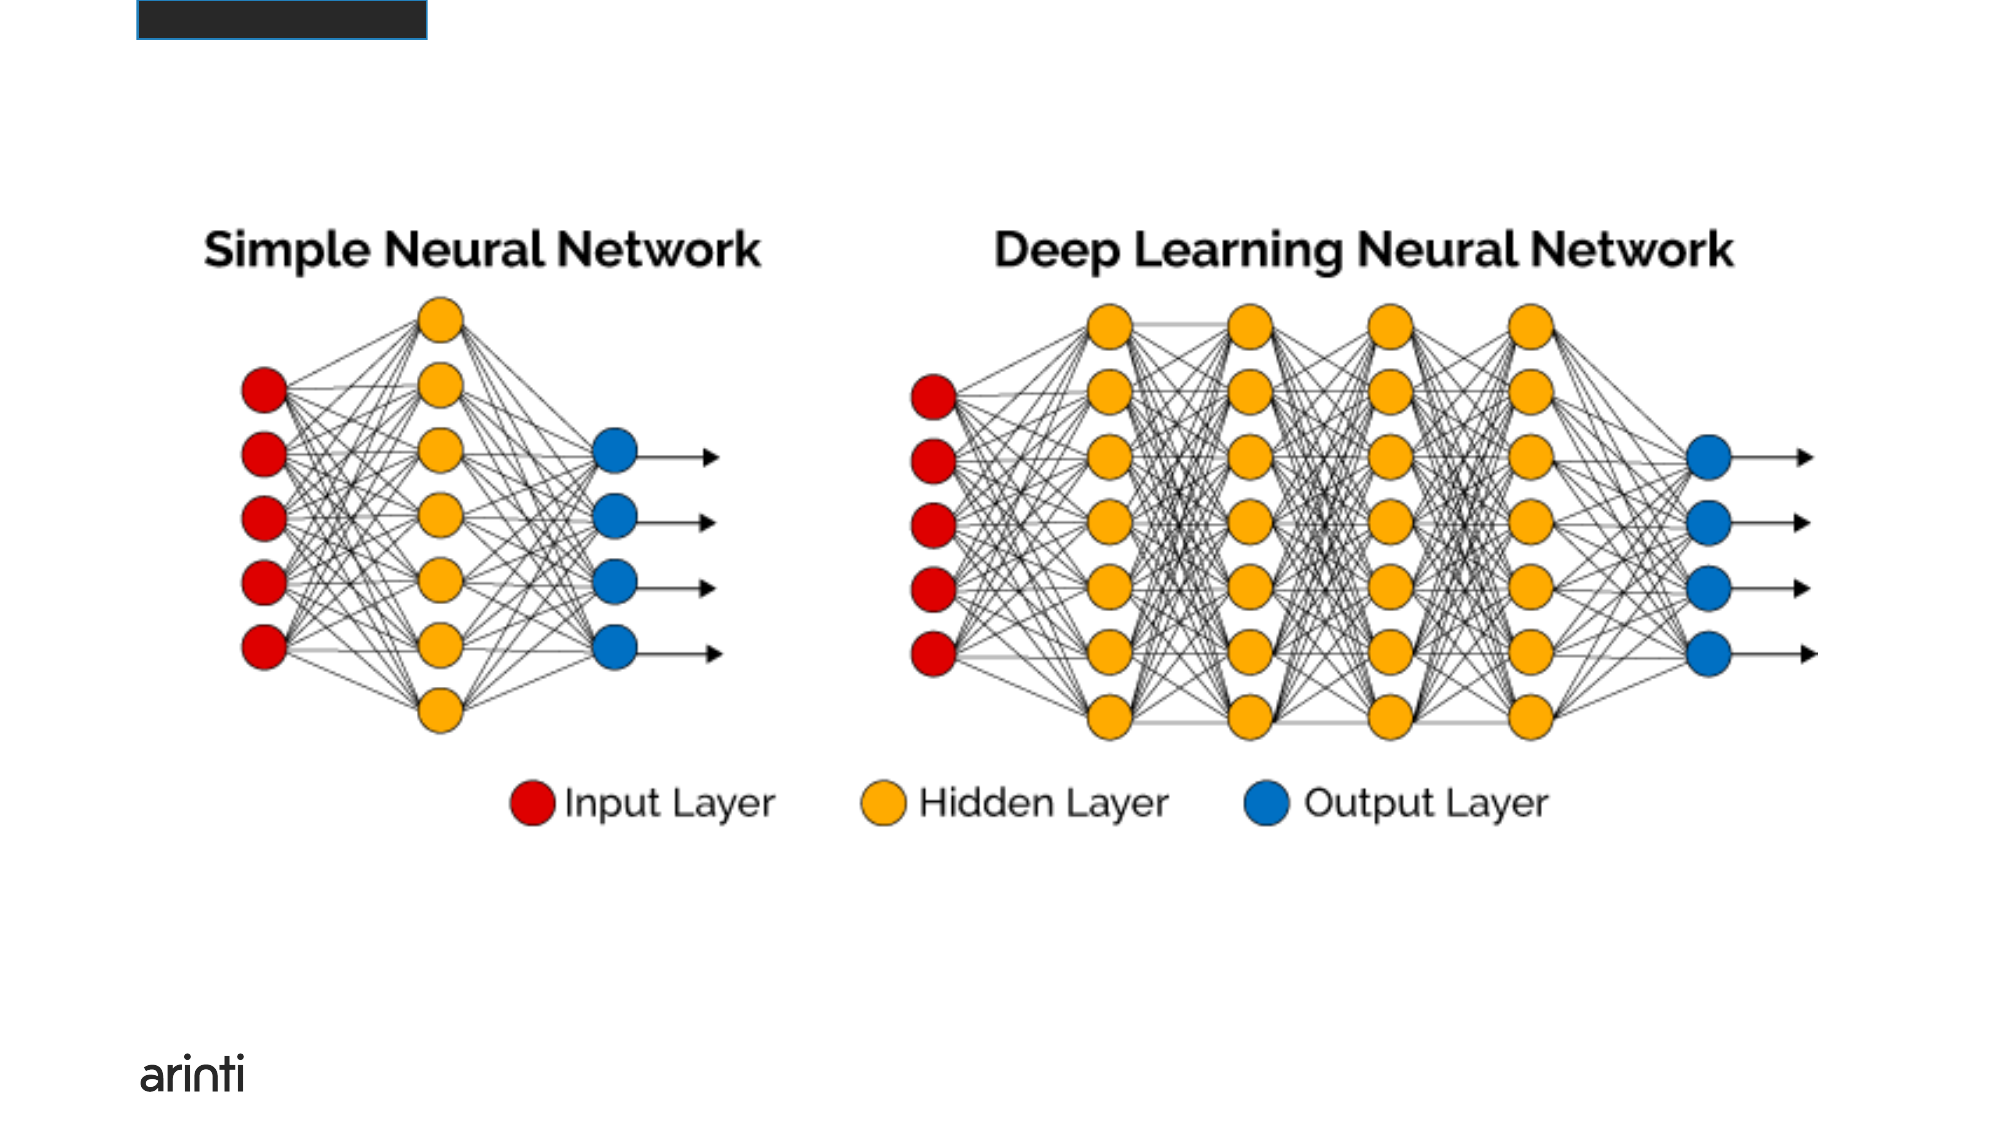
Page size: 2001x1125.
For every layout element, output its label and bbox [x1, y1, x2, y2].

list [203, 222, 1818, 829]
picture [137, 1051, 247, 1094]
